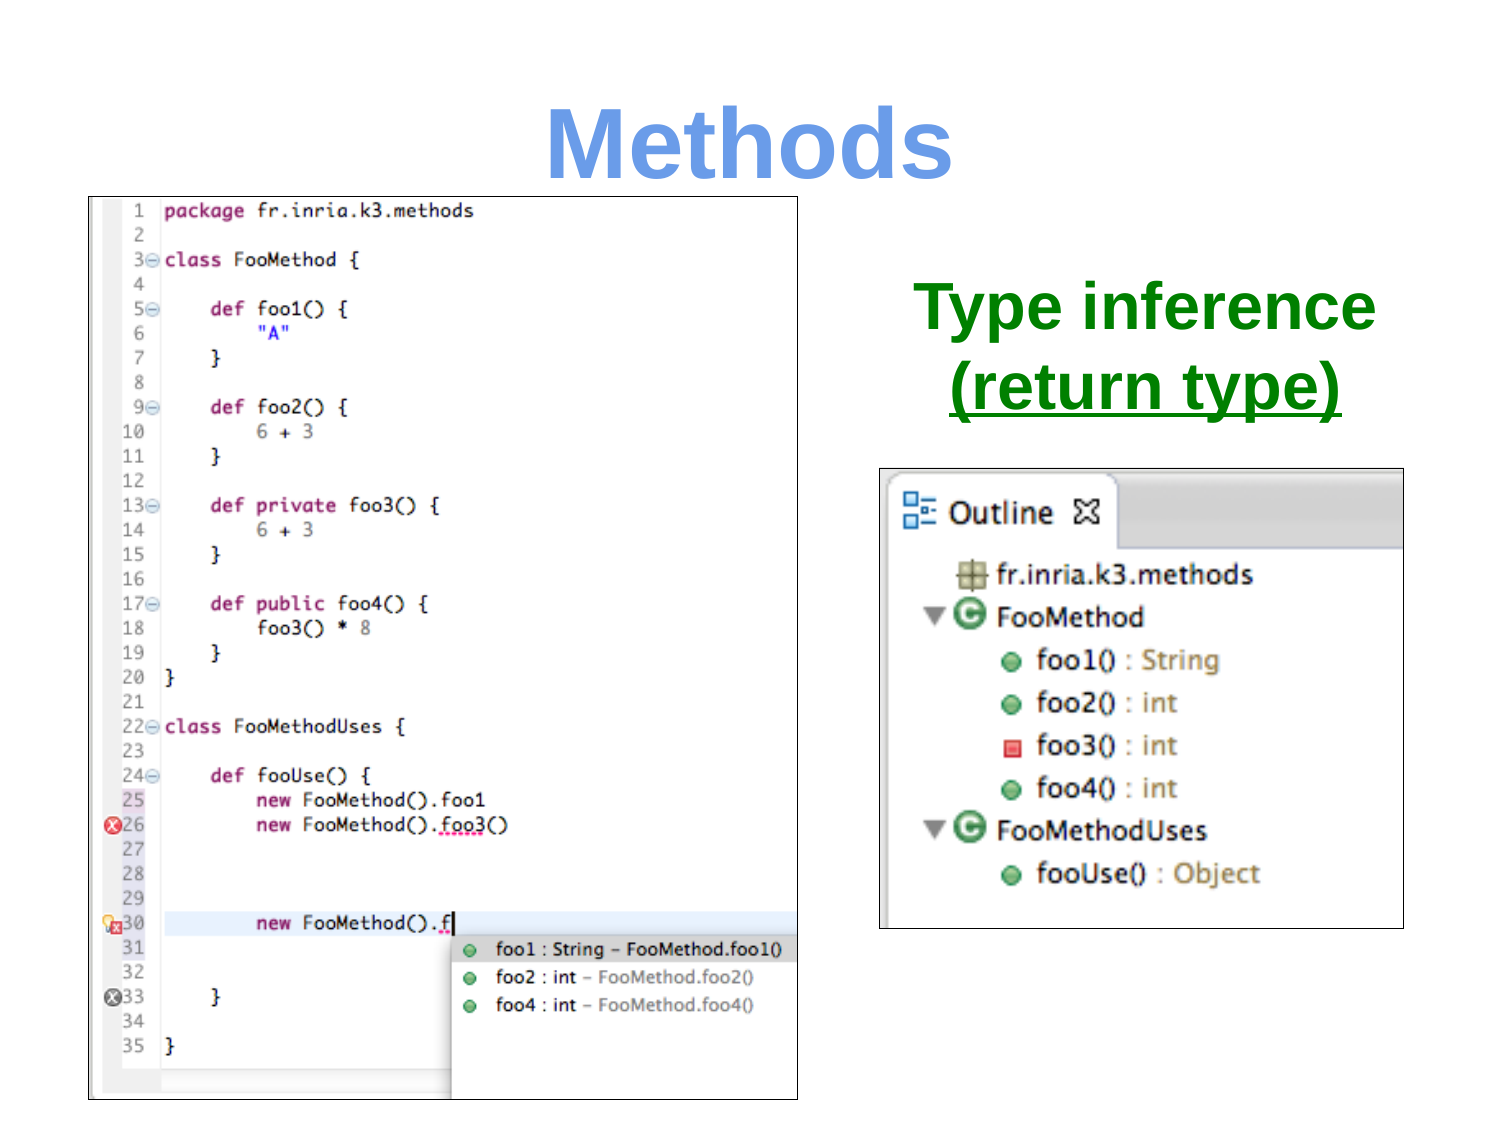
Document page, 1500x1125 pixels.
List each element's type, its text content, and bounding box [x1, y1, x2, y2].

text_box Type inference (return type) [891, 255, 1400, 430]
title Methods [75, 45, 1425, 233]
picture [879, 467, 1404, 929]
picture [88, 195, 798, 1100]
